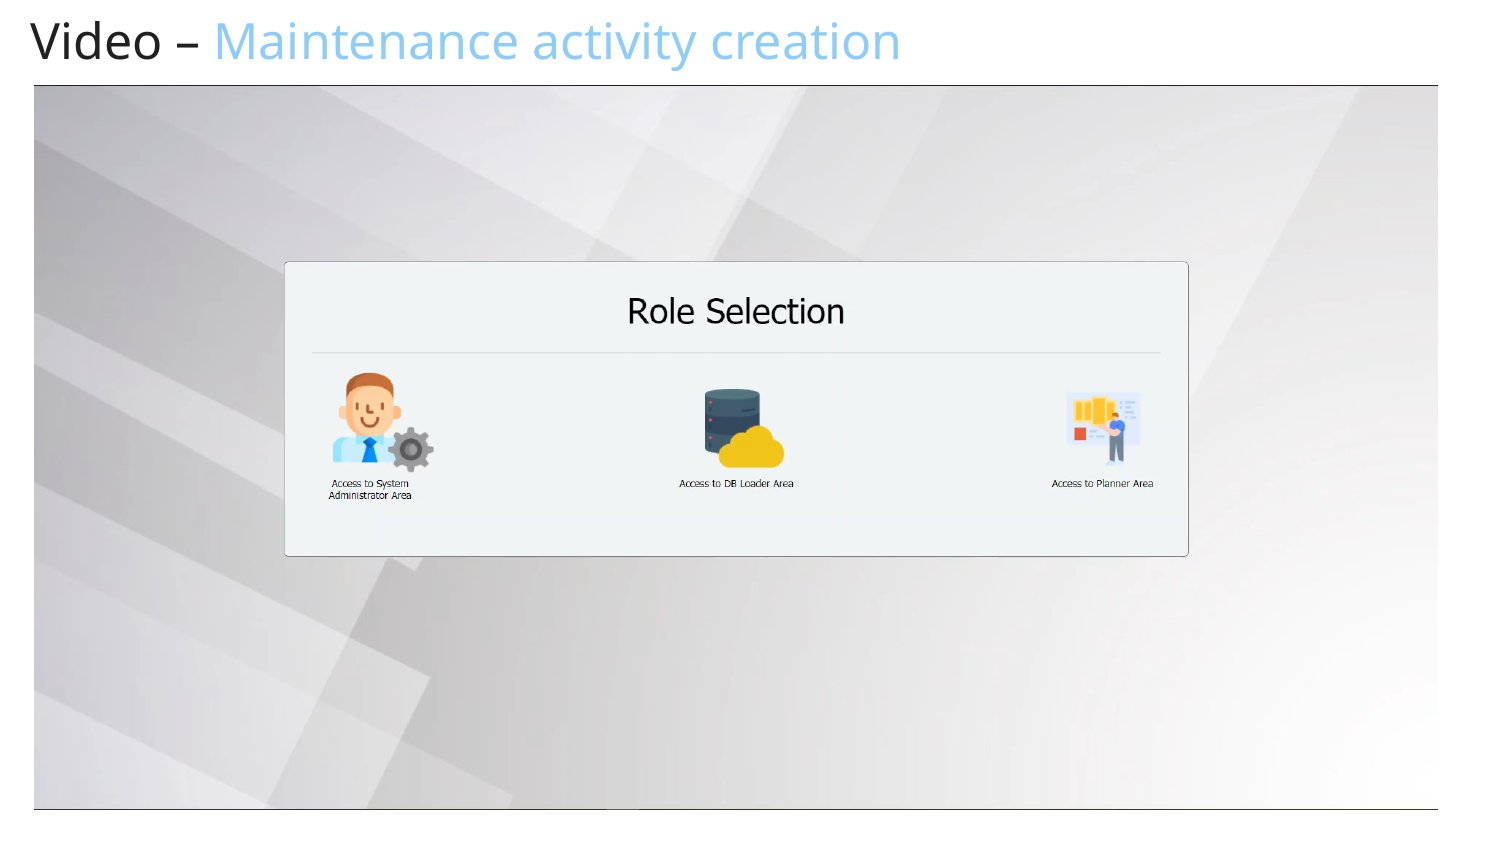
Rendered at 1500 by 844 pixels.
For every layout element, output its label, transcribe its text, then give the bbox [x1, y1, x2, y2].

title Video – Maintenance activity creation [15, 0, 1246, 85]
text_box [33, 84, 1440, 811]
